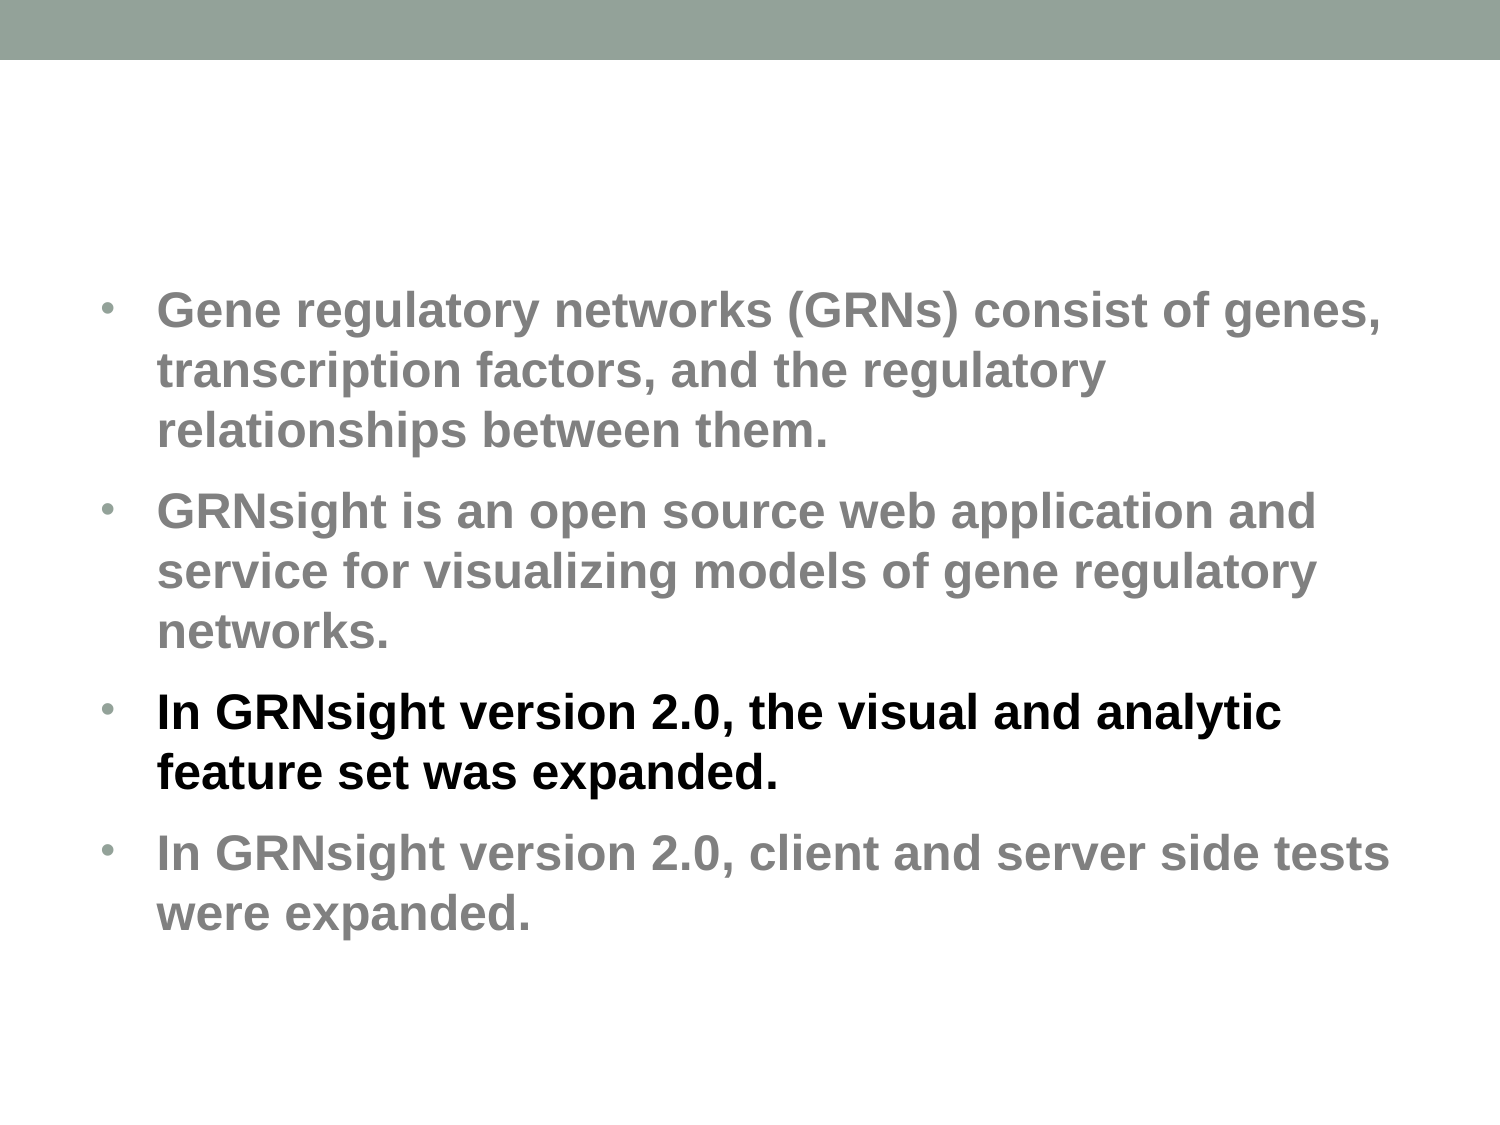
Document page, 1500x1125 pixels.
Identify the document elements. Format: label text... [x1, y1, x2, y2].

list Gene regulatory networks (GRNs) consist of genes, transcription factors, and the regulatory relationships between them. GRNsight is an open source web application and service for visualizing models of gene regulatory networks. In GRNsight version 2.0, the visual and analytic feature set was expanded. In GRNsight version 2.0, client and server side tests were expanded. [47, 262, 1425, 1063]
